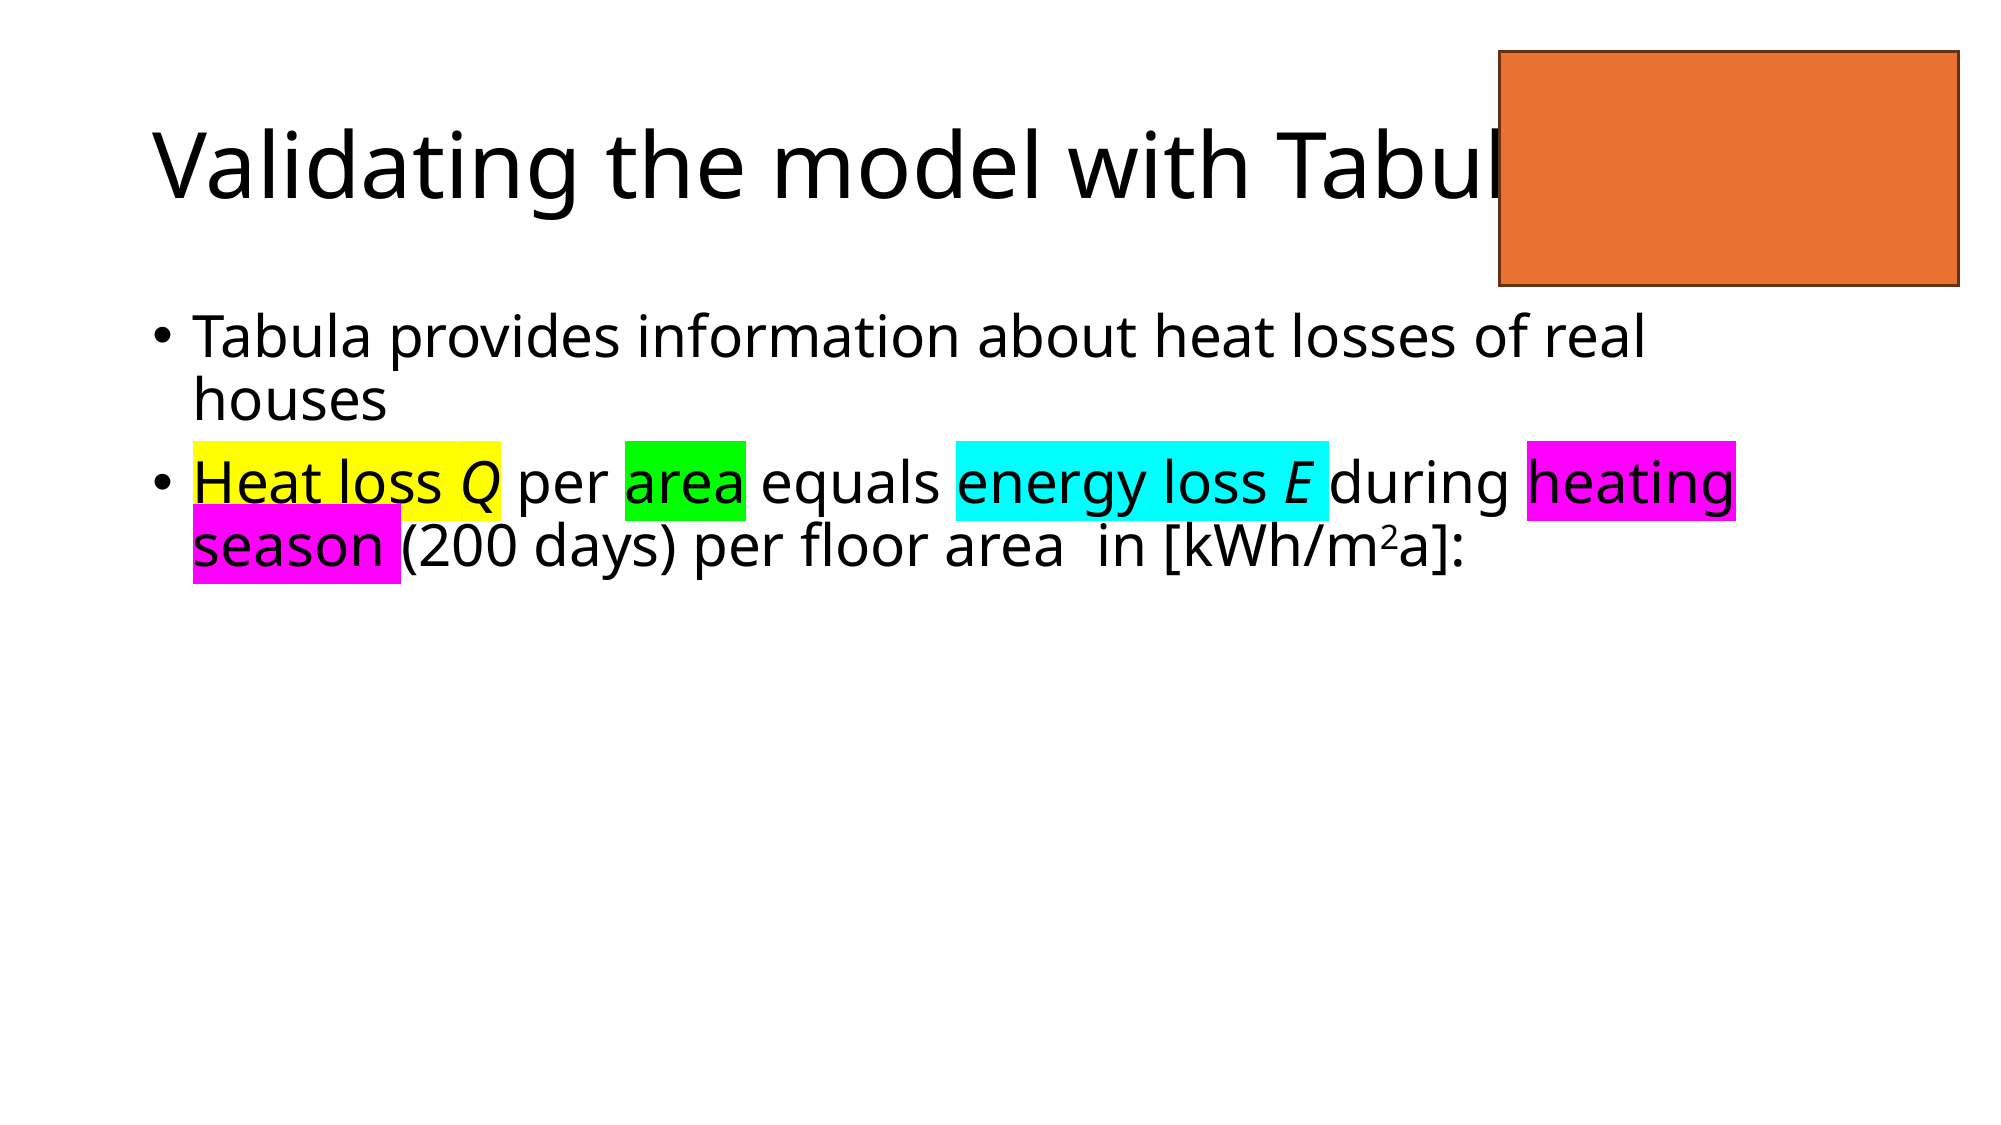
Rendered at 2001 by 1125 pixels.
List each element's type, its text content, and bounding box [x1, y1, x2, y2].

title Validating the model with Tabula [137, 59, 1498, 278]
text_box [1498, 50, 1960, 287]
